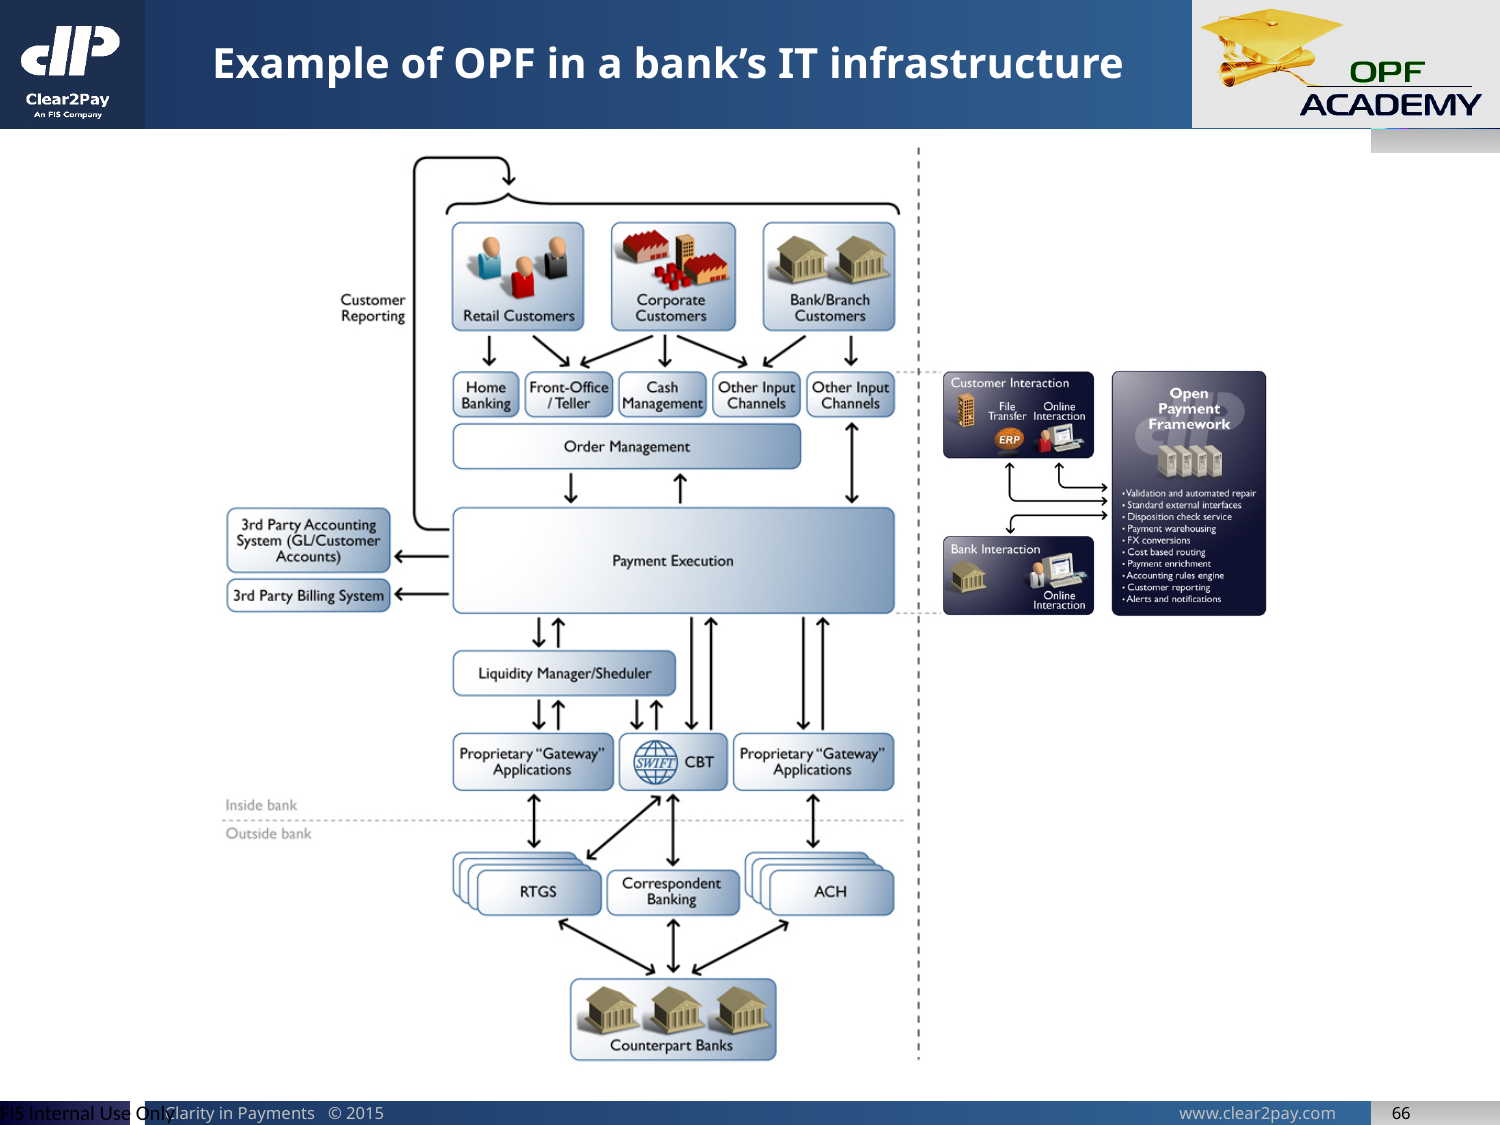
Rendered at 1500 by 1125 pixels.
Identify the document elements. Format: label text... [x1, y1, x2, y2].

picture [222, 146, 1268, 1067]
picture [0, 0, 145, 129]
title Example of OPF in a bank’s IT infrastructure [197, 7, 1266, 118]
picture [1192, 0, 1500, 129]
